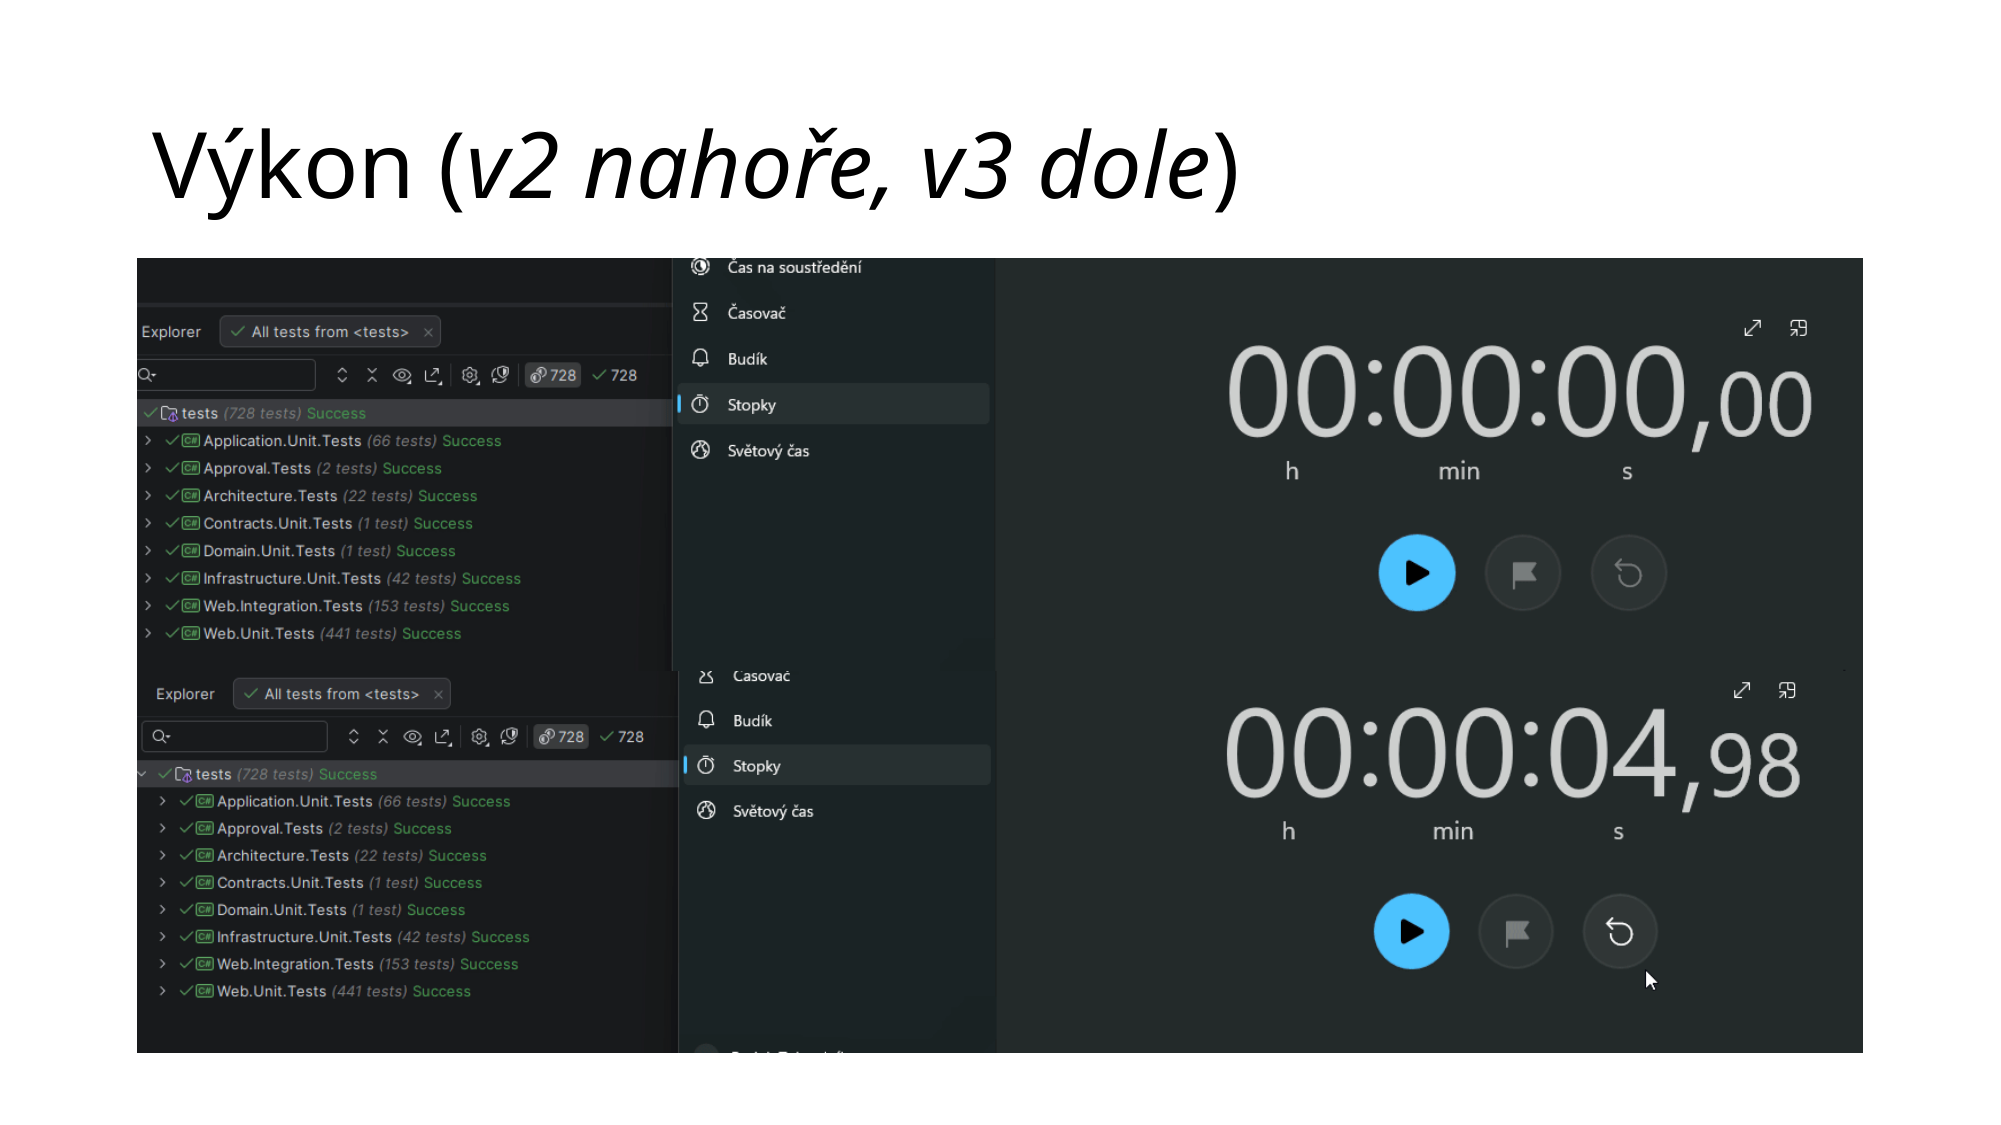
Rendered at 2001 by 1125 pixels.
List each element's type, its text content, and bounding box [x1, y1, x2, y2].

title Výkon (v2 nahoře, v3 dole) [137, 59, 1863, 257]
picture [136, 672, 1863, 1054]
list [136, 257, 1863, 672]
